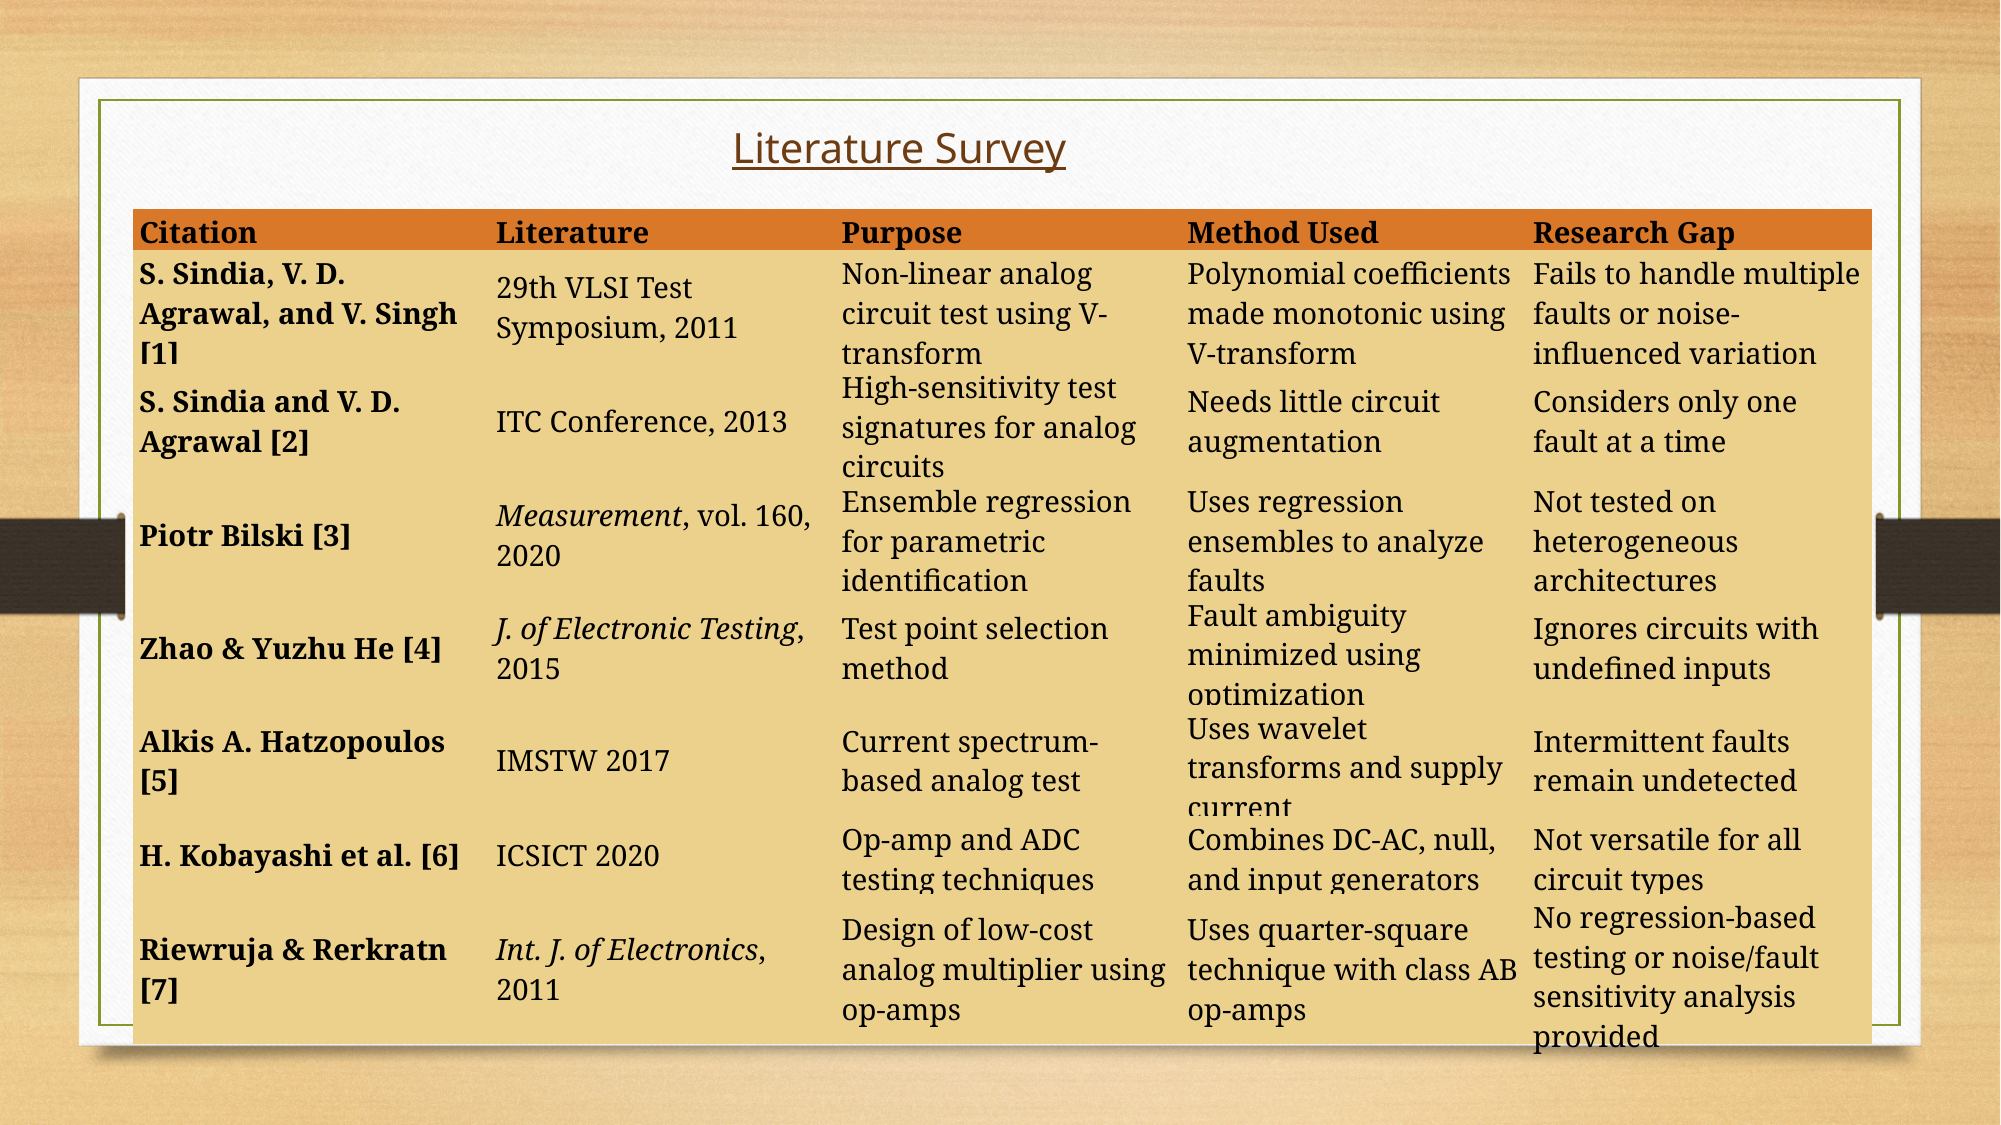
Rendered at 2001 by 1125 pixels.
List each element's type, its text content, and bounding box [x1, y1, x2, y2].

table_cell Int. J. of Electronics, 2011 [490, 894, 835, 1044]
table_cell Alkis A. Hatzopoulos [5] [133, 705, 490, 816]
table_cell Non-linear analog circuit test using V-transform [835, 250, 1181, 364]
table_cell Needs little circuit augmentation [1181, 364, 1527, 478]
table_cell Combines DC-AC, null, and input generators [1181, 816, 1527, 894]
table_cell Ignores circuits with undefined inputs [1527, 592, 1872, 705]
table_cell ITC Conference, 2013 [490, 364, 835, 478]
table_cell IMSTW 2017 [490, 705, 835, 816]
table_cell Not versatile for all circuit types [1527, 816, 1872, 894]
text_box Literature Survey [717, 114, 1383, 180]
table_cell No regression-based testing or noise/fault sensitivity analysis provided [1527, 894, 1872, 1044]
table_header Method Used [1181, 209, 1527, 250]
table_cell Test point selection method [835, 592, 1181, 705]
table_cell Fails to handle multiple faults or noise-influenced variation [1527, 250, 1872, 364]
table_header Citation [133, 209, 490, 250]
table_cell Piotr Bilski [3] [133, 478, 490, 592]
table_cell Fault ambiguity minimized using optimization [1181, 592, 1527, 705]
table_cell Considers only one fault at a time [1527, 364, 1872, 478]
table_cell Op-amp and ADC testing techniques [835, 816, 1181, 894]
table_cell Zhao & Yuzhu He [4] [133, 592, 490, 705]
table_cell S. Sindia and V. D. Agrawal [2] [133, 364, 490, 478]
picture [0, 0, 2001, 1125]
table_header Purpose [835, 209, 1181, 250]
table_cell Measurement, vol. 160, 2020 [490, 478, 835, 592]
table_cell ICSICT 2020 [490, 816, 835, 894]
table_cell Intermittent faults remain undetected [1527, 705, 1872, 816]
table_cell Current spectrum-based analog test [835, 705, 1181, 816]
table_cell S. Sindia, V. D. Agrawal, and V. Singh [1] [133, 250, 490, 364]
table_cell Uses wavelet transforms and supply current [1181, 705, 1527, 816]
table_cell 29th VLSI Test Symposium, 2011 [490, 250, 835, 364]
table_cell Uses quarter-square technique with class AB op-amps [1181, 894, 1527, 1044]
table_cell Riewruja & Rerkratn [7] [133, 894, 490, 1044]
table_cell Not tested on heterogeneous architectures [1527, 478, 1872, 592]
table_cell Design of low-cost analog multiplier using op-amps [835, 894, 1181, 1044]
table_cell Polynomial coefficients made monotonic using V-transform [1181, 250, 1527, 364]
table_header Literature [490, 209, 835, 250]
table_cell H. Kobayashi et al. [6] [133, 816, 490, 894]
table_cell Uses regression ensembles to analyze faults [1181, 478, 1527, 592]
table_cell J. of Electronic Testing, 2015 [490, 592, 835, 705]
table_header Research Gap [1527, 209, 1872, 250]
table_cell Ensemble regression for parametric identification [835, 478, 1181, 592]
table_cell High-sensitivity test signatures for analog circuits [835, 364, 1181, 478]
